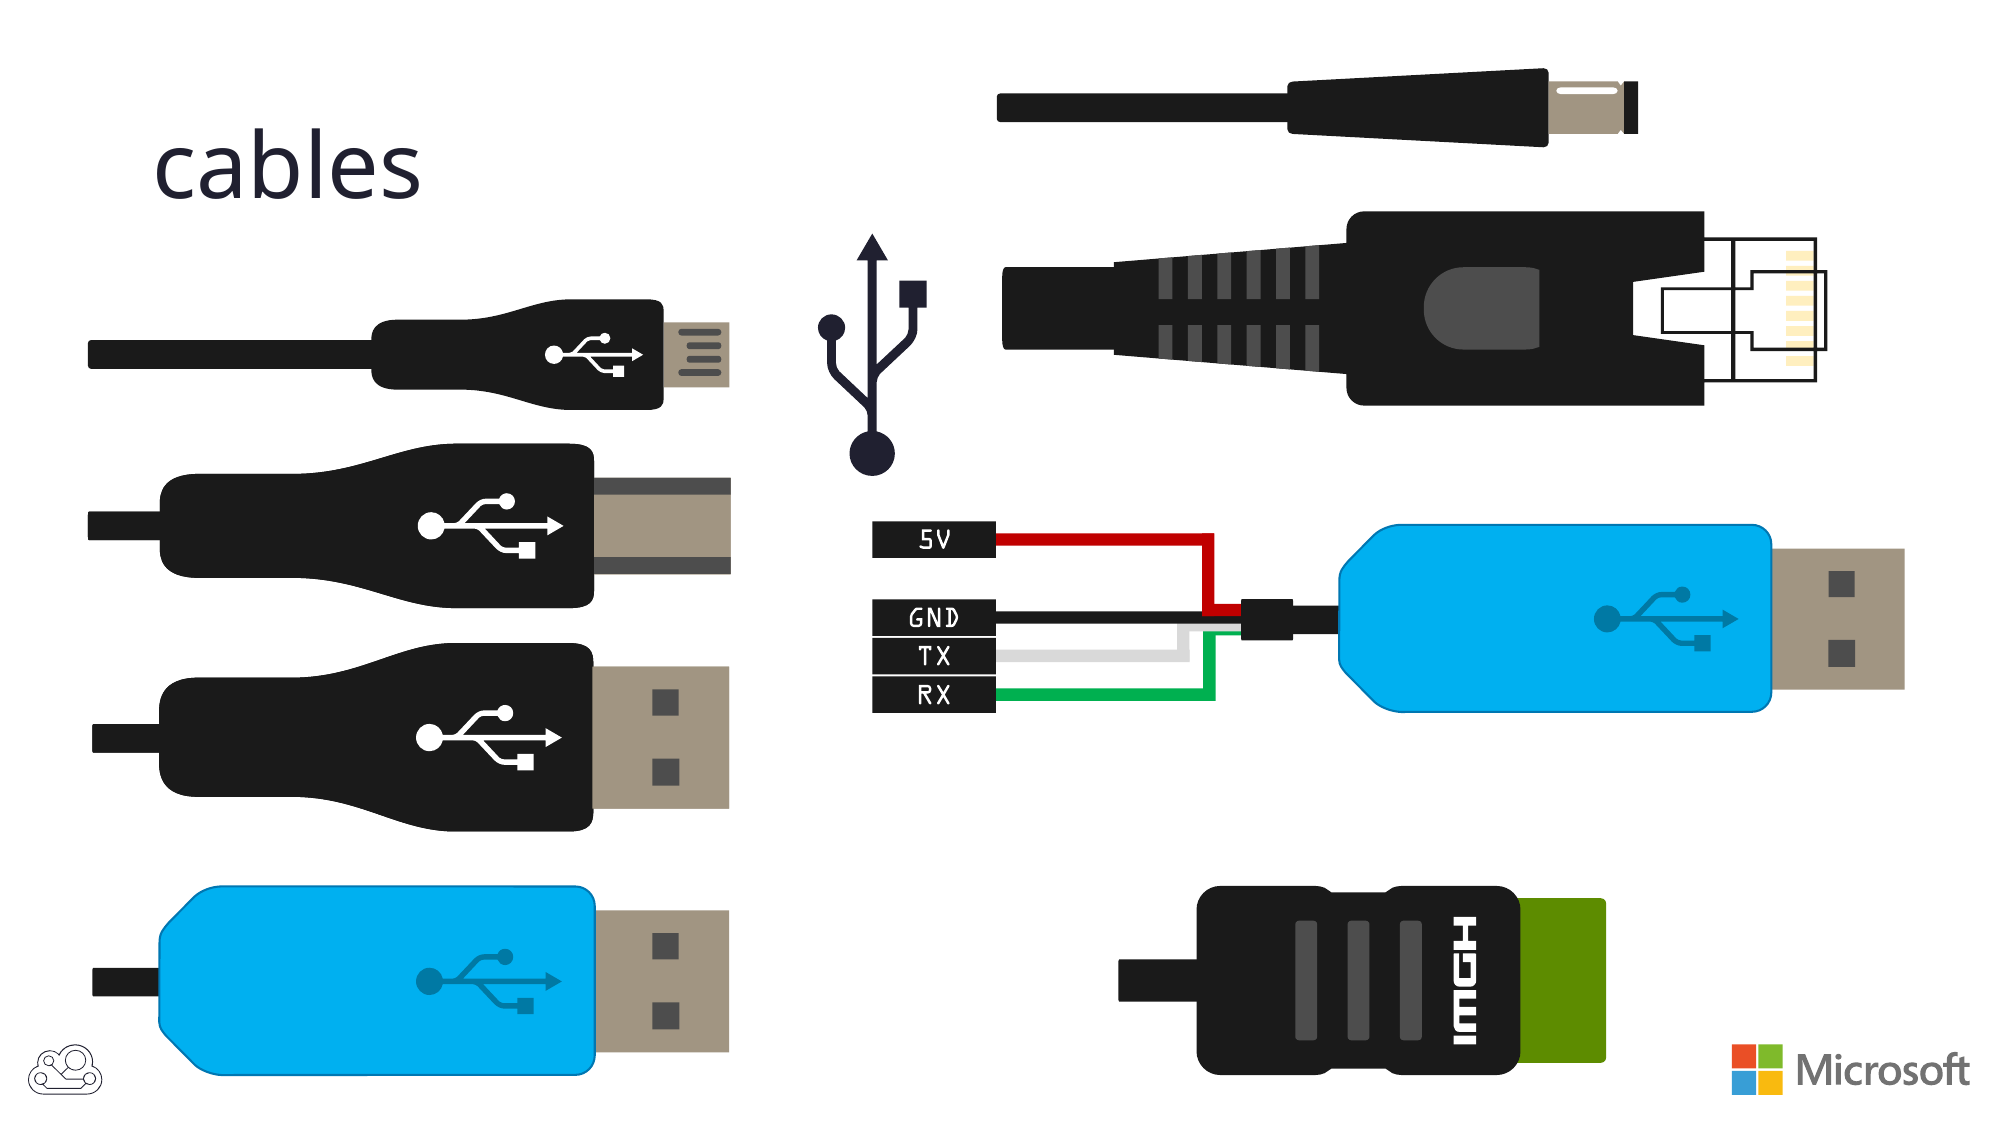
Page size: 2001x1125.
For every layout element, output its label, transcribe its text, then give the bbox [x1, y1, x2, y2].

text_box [87, 299, 730, 410]
title cables [137, 59, 1863, 278]
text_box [92, 643, 730, 832]
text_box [1118, 885, 1607, 1076]
text_box [817, 233, 927, 476]
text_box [996, 67, 1639, 148]
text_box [872, 521, 1905, 714]
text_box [87, 443, 731, 609]
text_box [1002, 211, 1828, 406]
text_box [92, 886, 730, 1076]
